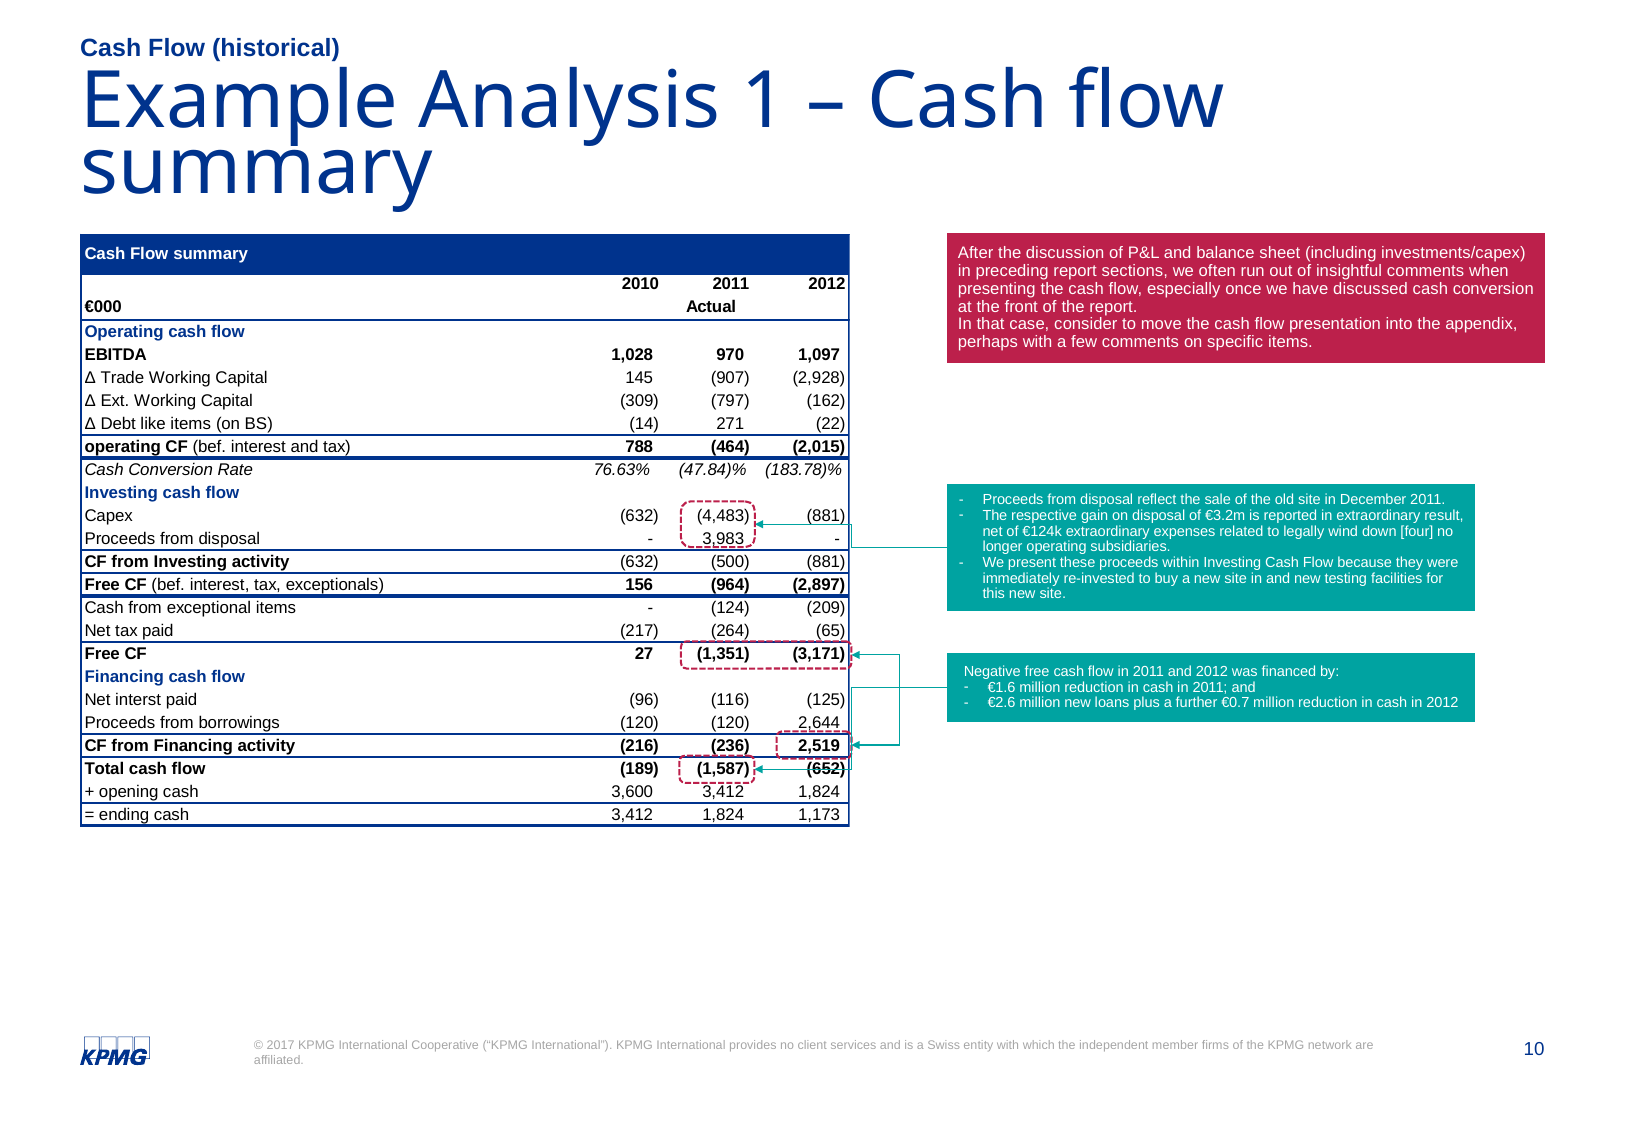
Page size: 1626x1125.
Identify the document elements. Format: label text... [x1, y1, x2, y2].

title Example Analysis 1 – Cash flow summary [80, 74, 1490, 193]
text_box Negative free cash flow in 2011 and 2012 was financed by: €1.6 million reduction in cash in 2011; and €2.6 million new loans plus a further €0.7 million reduction in cash in 2012 [948, 653, 1475, 721]
list Cash Flow (historical) [80, 33, 1490, 62]
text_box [851, 654, 949, 687]
text_box Proceeds from disposal reflect the sale of the old site in December 2011. The respective gain on disposal of €3.2m is reported in extraordinary result, net of €124k extraordinary expenses related to legally wind down [four] no longer operating subsidiaries. We present these proceeds within Investing Cash Flow because they were immediately re-invested to buy a new site in and new testing facilities for this new site. [948, 484, 1475, 610]
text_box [754, 524, 949, 548]
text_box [754, 687, 949, 770]
picture [80, 233, 850, 828]
text_box After the discussion of P&L and balance sheet (including investments/capex) in preceding report sections, we often run out of insightful comments when presenting the cash flow, especially once we have discussed cash conversion at the front of the report. In that case, consider to move the cash flow presentation into the appendix, perhaps with a few comments on specific items. [948, 233, 1545, 362]
